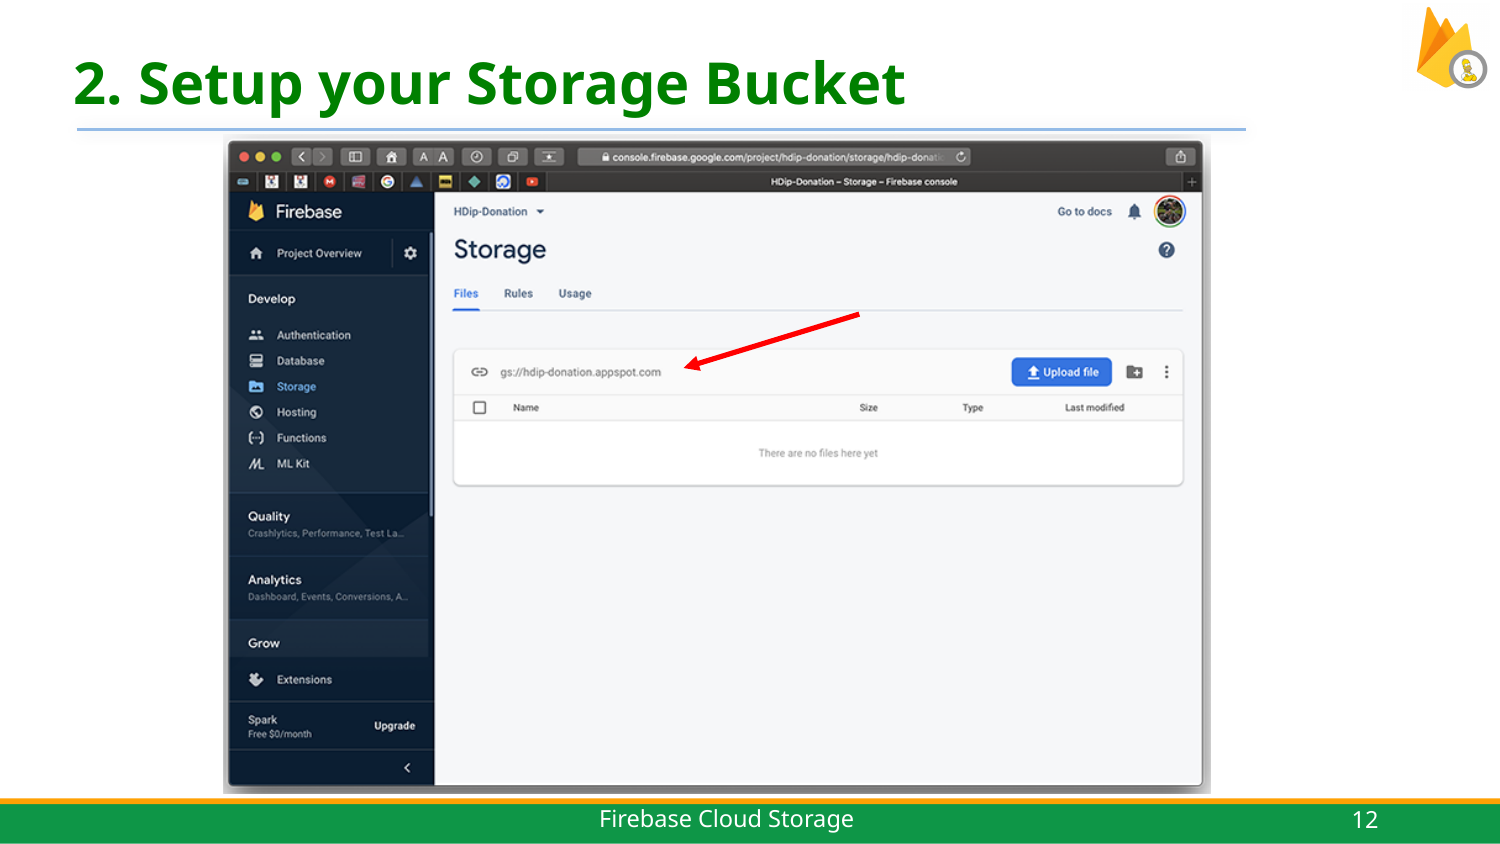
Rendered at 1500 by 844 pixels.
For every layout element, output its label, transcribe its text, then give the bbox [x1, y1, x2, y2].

picture [223, 134, 1212, 794]
picture [1402, 3, 1490, 91]
title 2. Setup your Storage Bucket [64, 0, 1371, 126]
slide_number 12 [1074, 799, 1388, 844]
footer Firebase Cloud Storage [527, 802, 927, 843]
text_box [683, 313, 860, 369]
